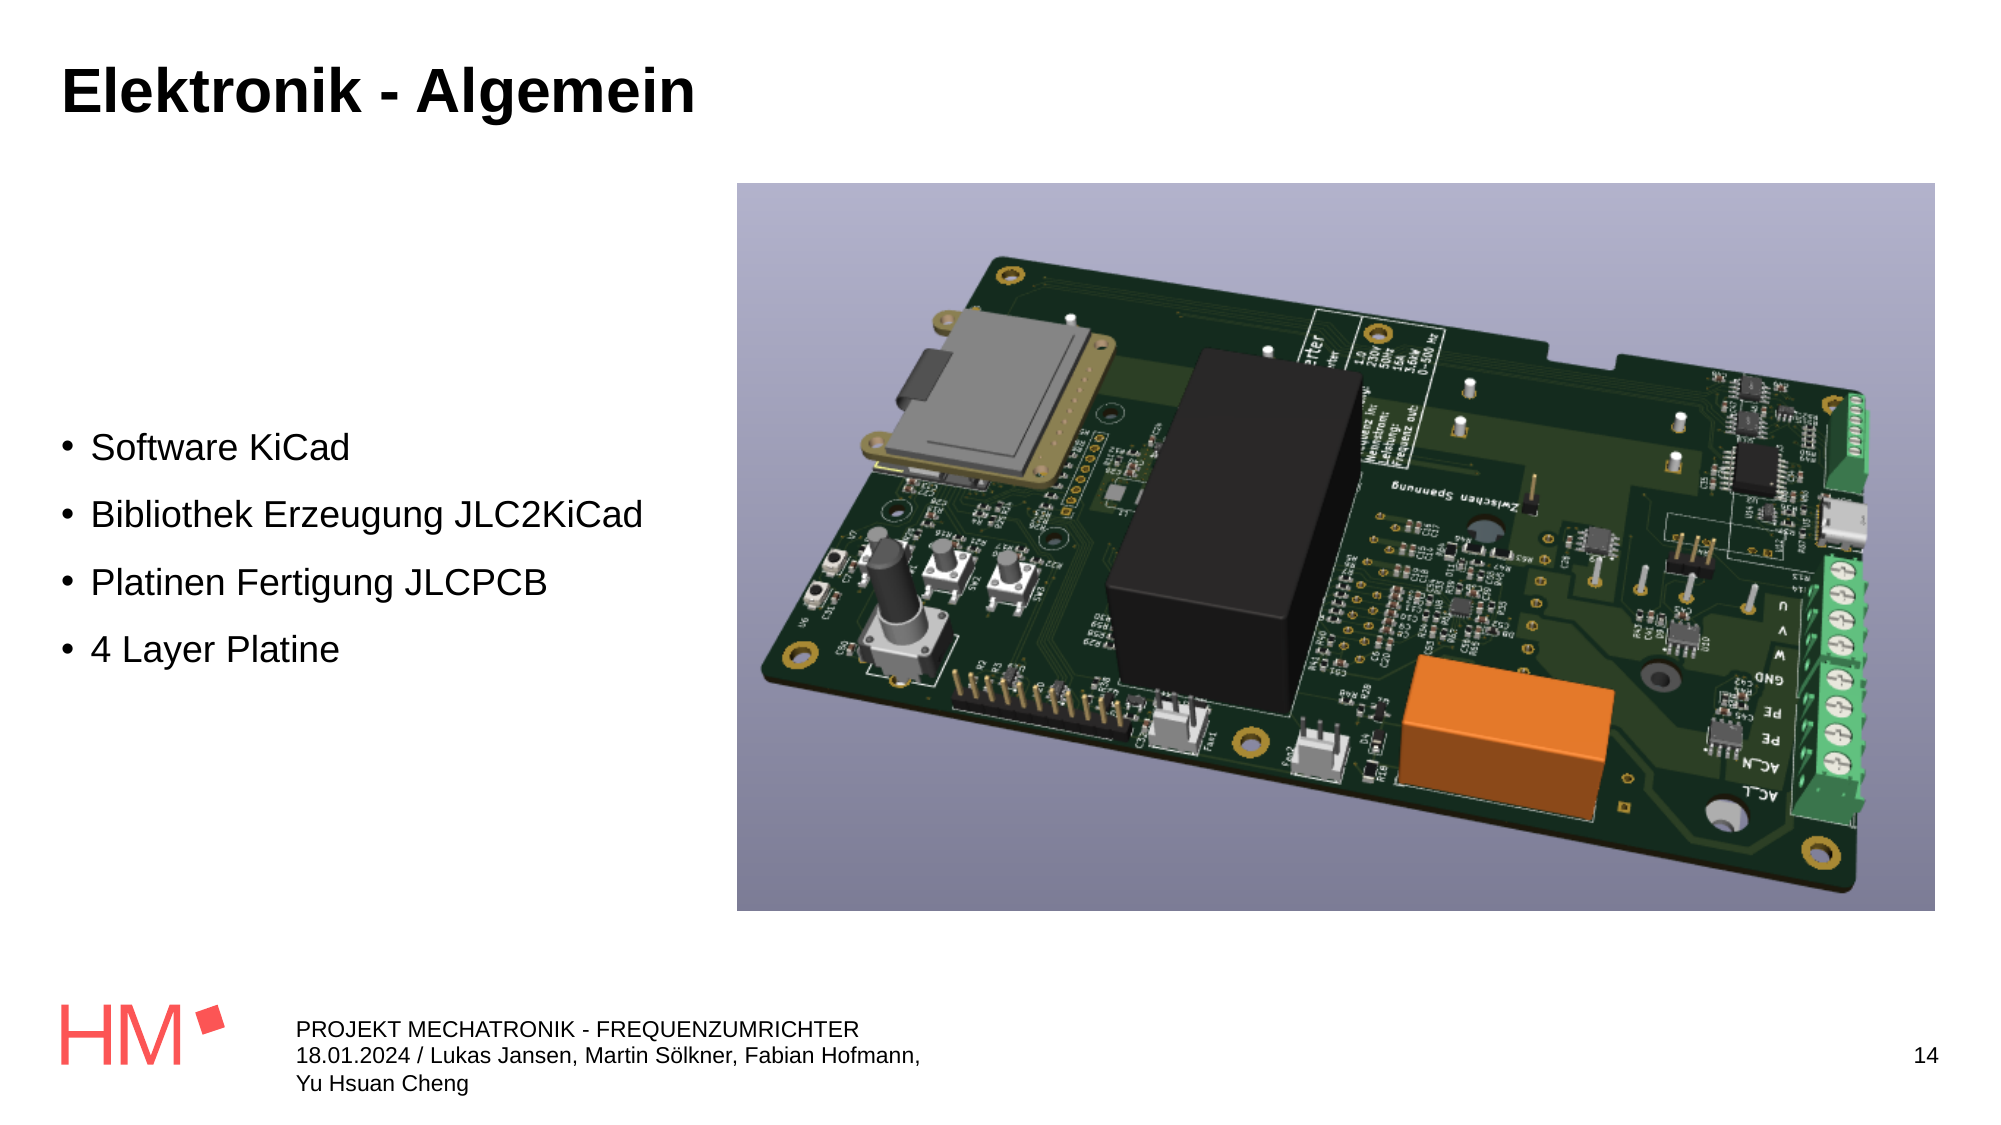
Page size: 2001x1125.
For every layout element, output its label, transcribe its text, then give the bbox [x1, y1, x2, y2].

title Elektronik - Algemein [60, 54, 941, 161]
picture [737, 183, 1935, 911]
list Software KiCad Bibliothek Erzeugung JLC2KiCad Platinen Fertigung JLCPCB 4 Layer Platine [60, 188, 737, 905]
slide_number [295, 1042, 941, 1077]
footer PROJEKT MECHATRONIK - FREQUENZUMRICHTER [295, 1004, 941, 1042]
slide_number 14 [1728, 1040, 1940, 1077]
